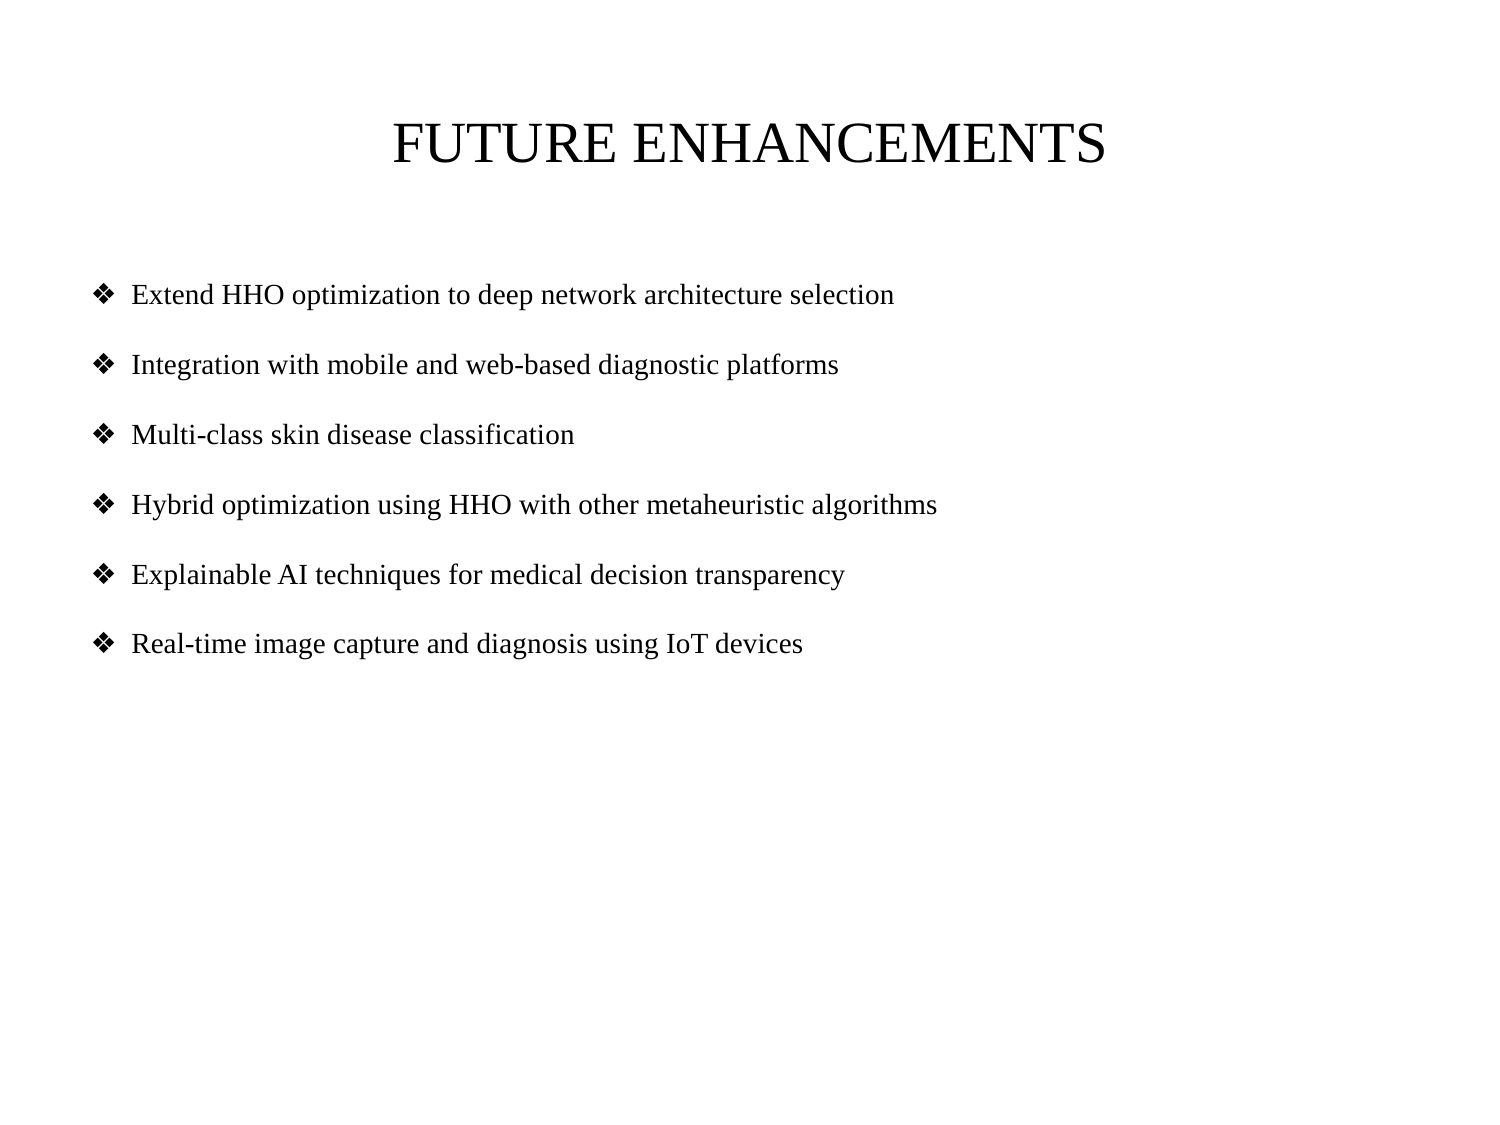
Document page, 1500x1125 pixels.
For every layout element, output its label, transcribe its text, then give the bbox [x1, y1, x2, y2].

text_box ❖ Extend HHO optimization to deep network architecture selection ❖ Integration with mobile and web-based diagnostic platforms ❖ Multi-class skin disease classification ❖ Hybrid optimization using HHO with other metaheuristic algorithms ❖ Explainable AI techniques for medical decision transparency ❖ Real-time image capture and diagnosis using IoT devices [74, 232, 1425, 668]
title FUTURE ENHANCEMENTS [75, 45, 1425, 232]
